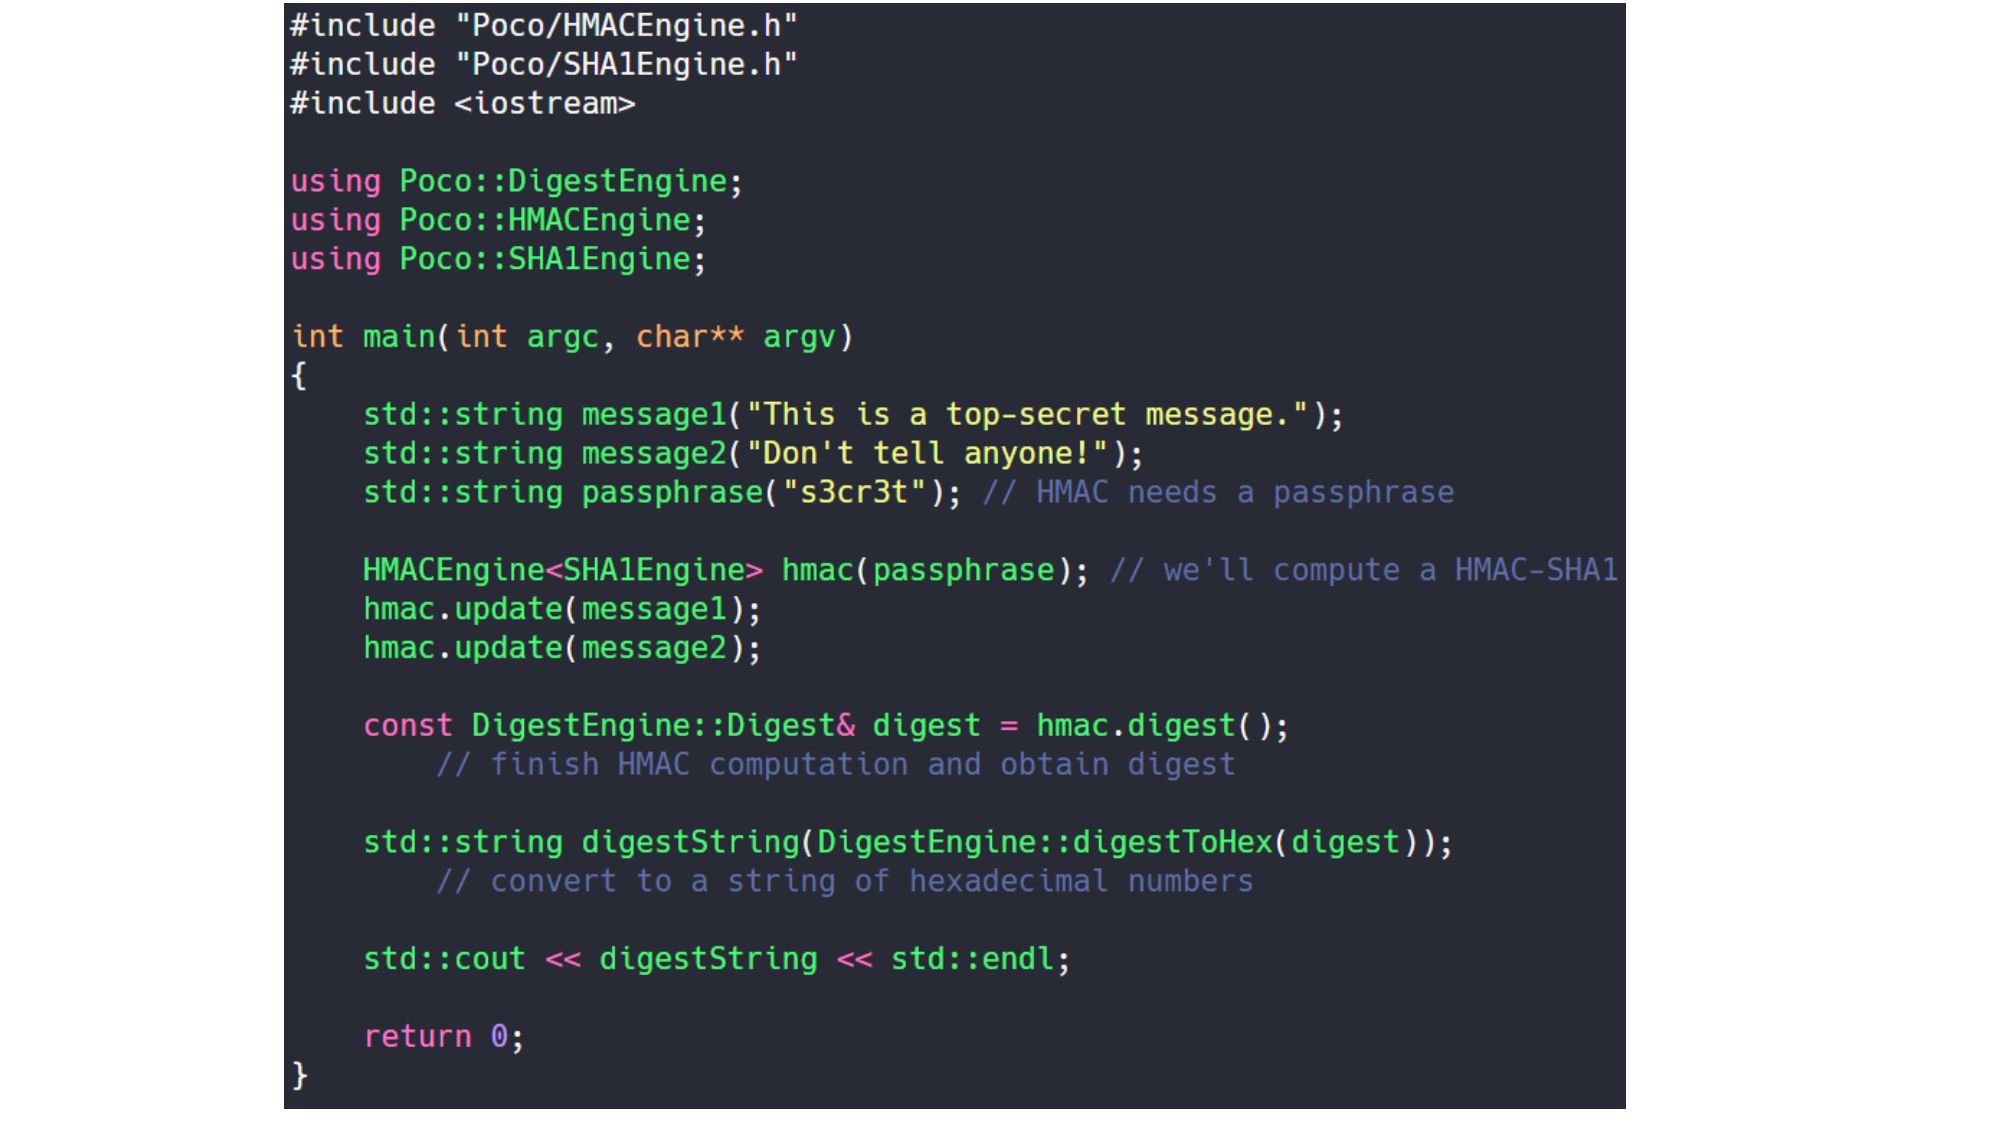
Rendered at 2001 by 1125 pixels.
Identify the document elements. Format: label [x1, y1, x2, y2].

picture [284, 3, 1626, 1109]
